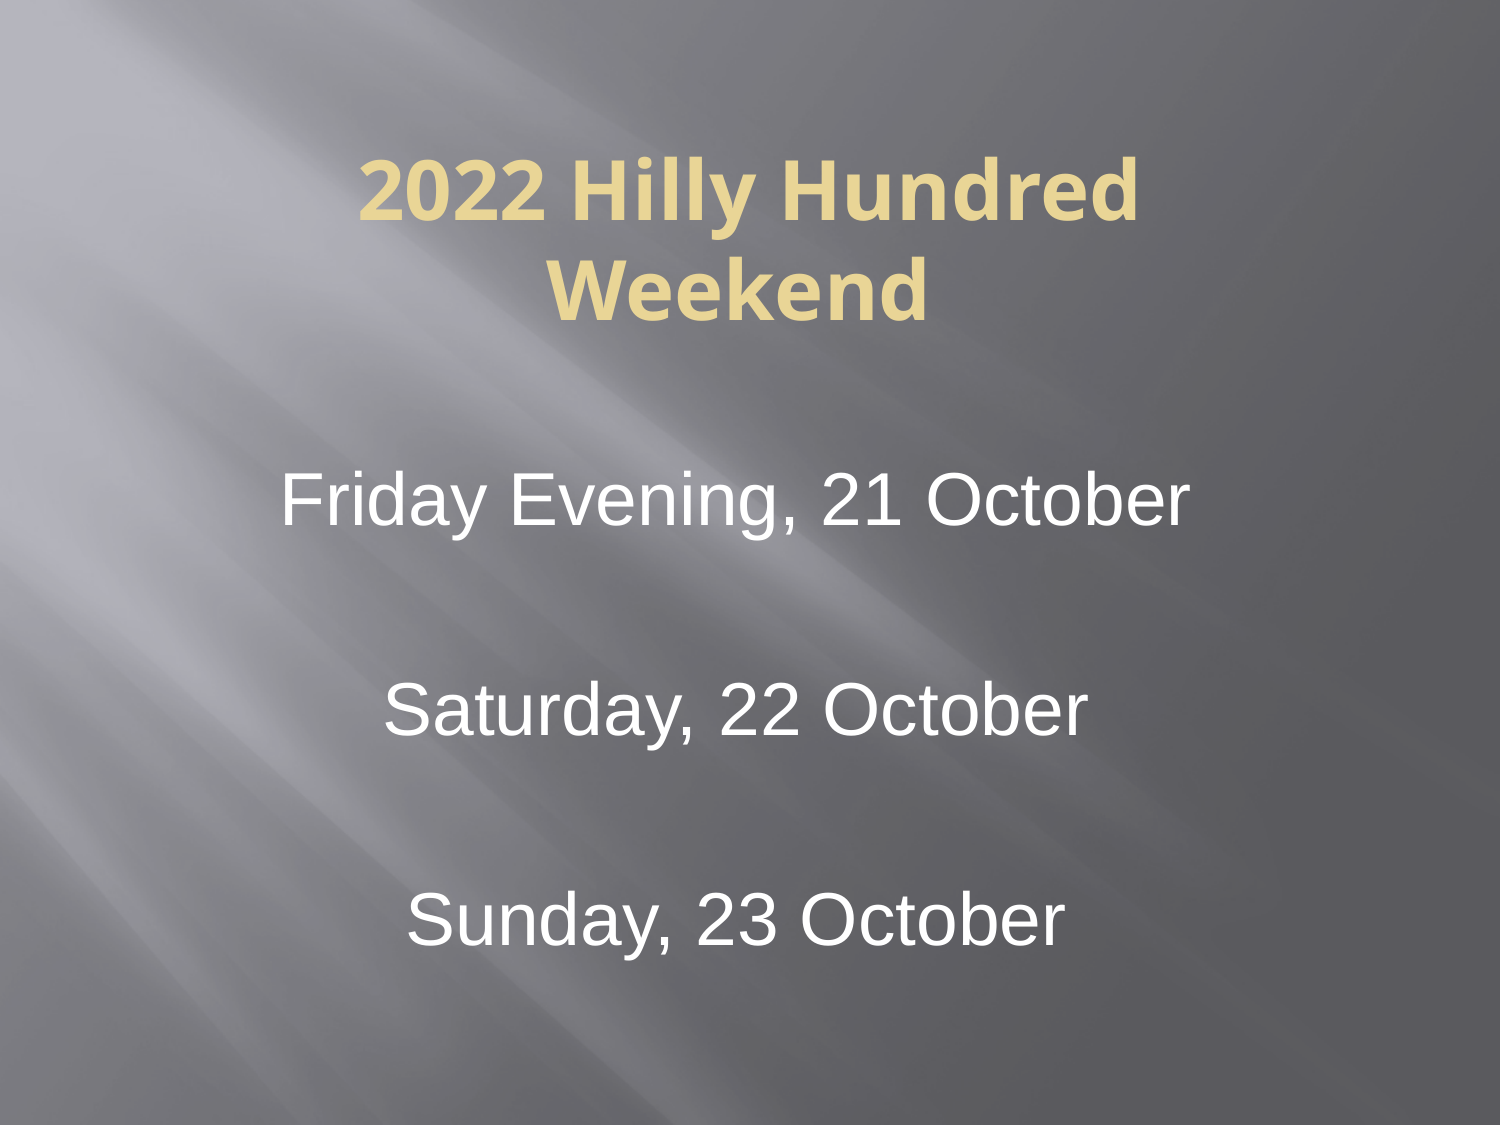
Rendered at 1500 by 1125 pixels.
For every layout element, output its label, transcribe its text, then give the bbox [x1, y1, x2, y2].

text_box Friday Evening, 21 October Saturday, 22 October Sunday, 23 October [49, 382, 1400, 950]
text_box 2022 Hilly Hundred Weekend [74, 124, 1425, 350]
picture [0, 0, 1500, 1125]
